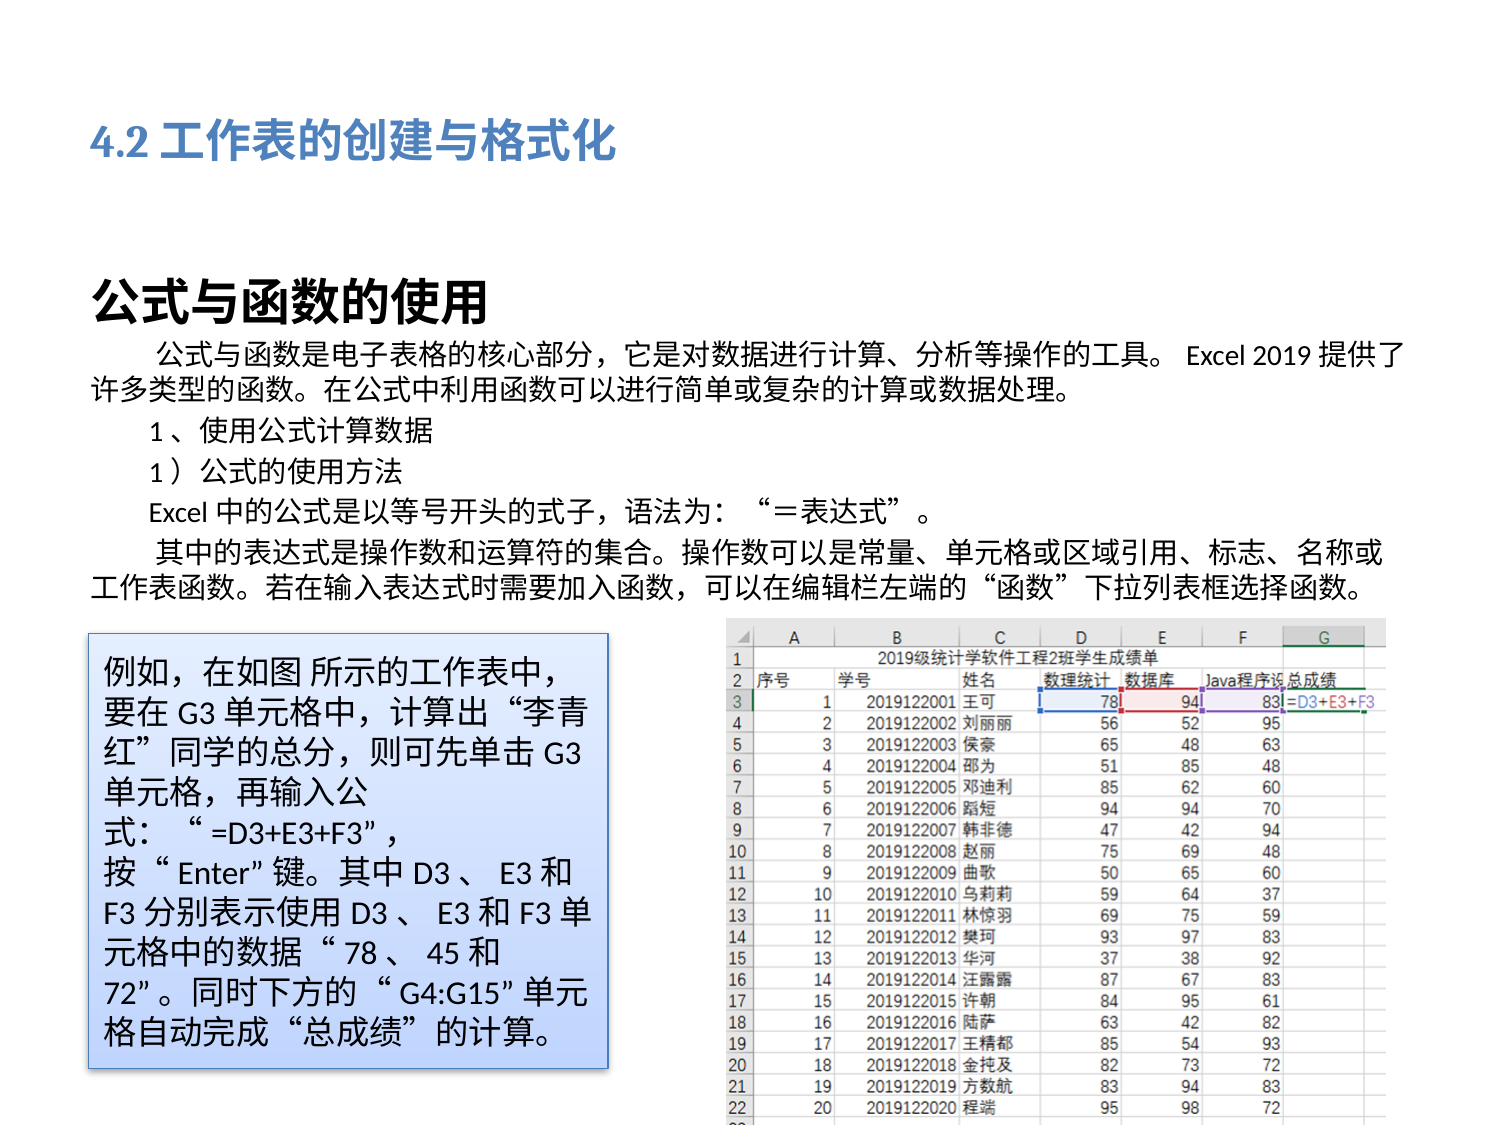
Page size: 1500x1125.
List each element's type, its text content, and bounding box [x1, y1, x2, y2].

list 公式与函数的使用 公式与函数是电子表格的核心部分，它是对数据进行计算、分析等操作的工具。Excel 2019提供了许多类型的函数。在公式中利用函数可以进行简单或复杂的计算或数据处理。 1、使用公式计算数据 1）公式的使用方法 Excel中的公式是以等号开头的式子，语法为：“＝表达式”。 其中的表达式是操作数和运算符的集合。操作数可以是常量、单元格或区域引用、标志、名称或工作表函数。若在输入表达式时需要加入函数，可以在编辑栏左端的“函数”下拉列表框选择函数。 [75, 262, 1425, 1005]
title 4.2工作表的创建与格式化 [75, 45, 1425, 233]
picture [726, 618, 1386, 1125]
text_box 例如，在如图 所示的工作表中，要在G3单元格中，计算出“李青红”同学的总分，则可先单击G3单元格，再输入公式：“=D3+E3+F3”，按“Enter”键。其中D3、E3和F3分别表示使用D3、E3和F3单元格中的数据“78、45和72”。同时下方的“G4:G15”单元格自动完成“总成绩”的计算。 [88, 633, 609, 1069]
